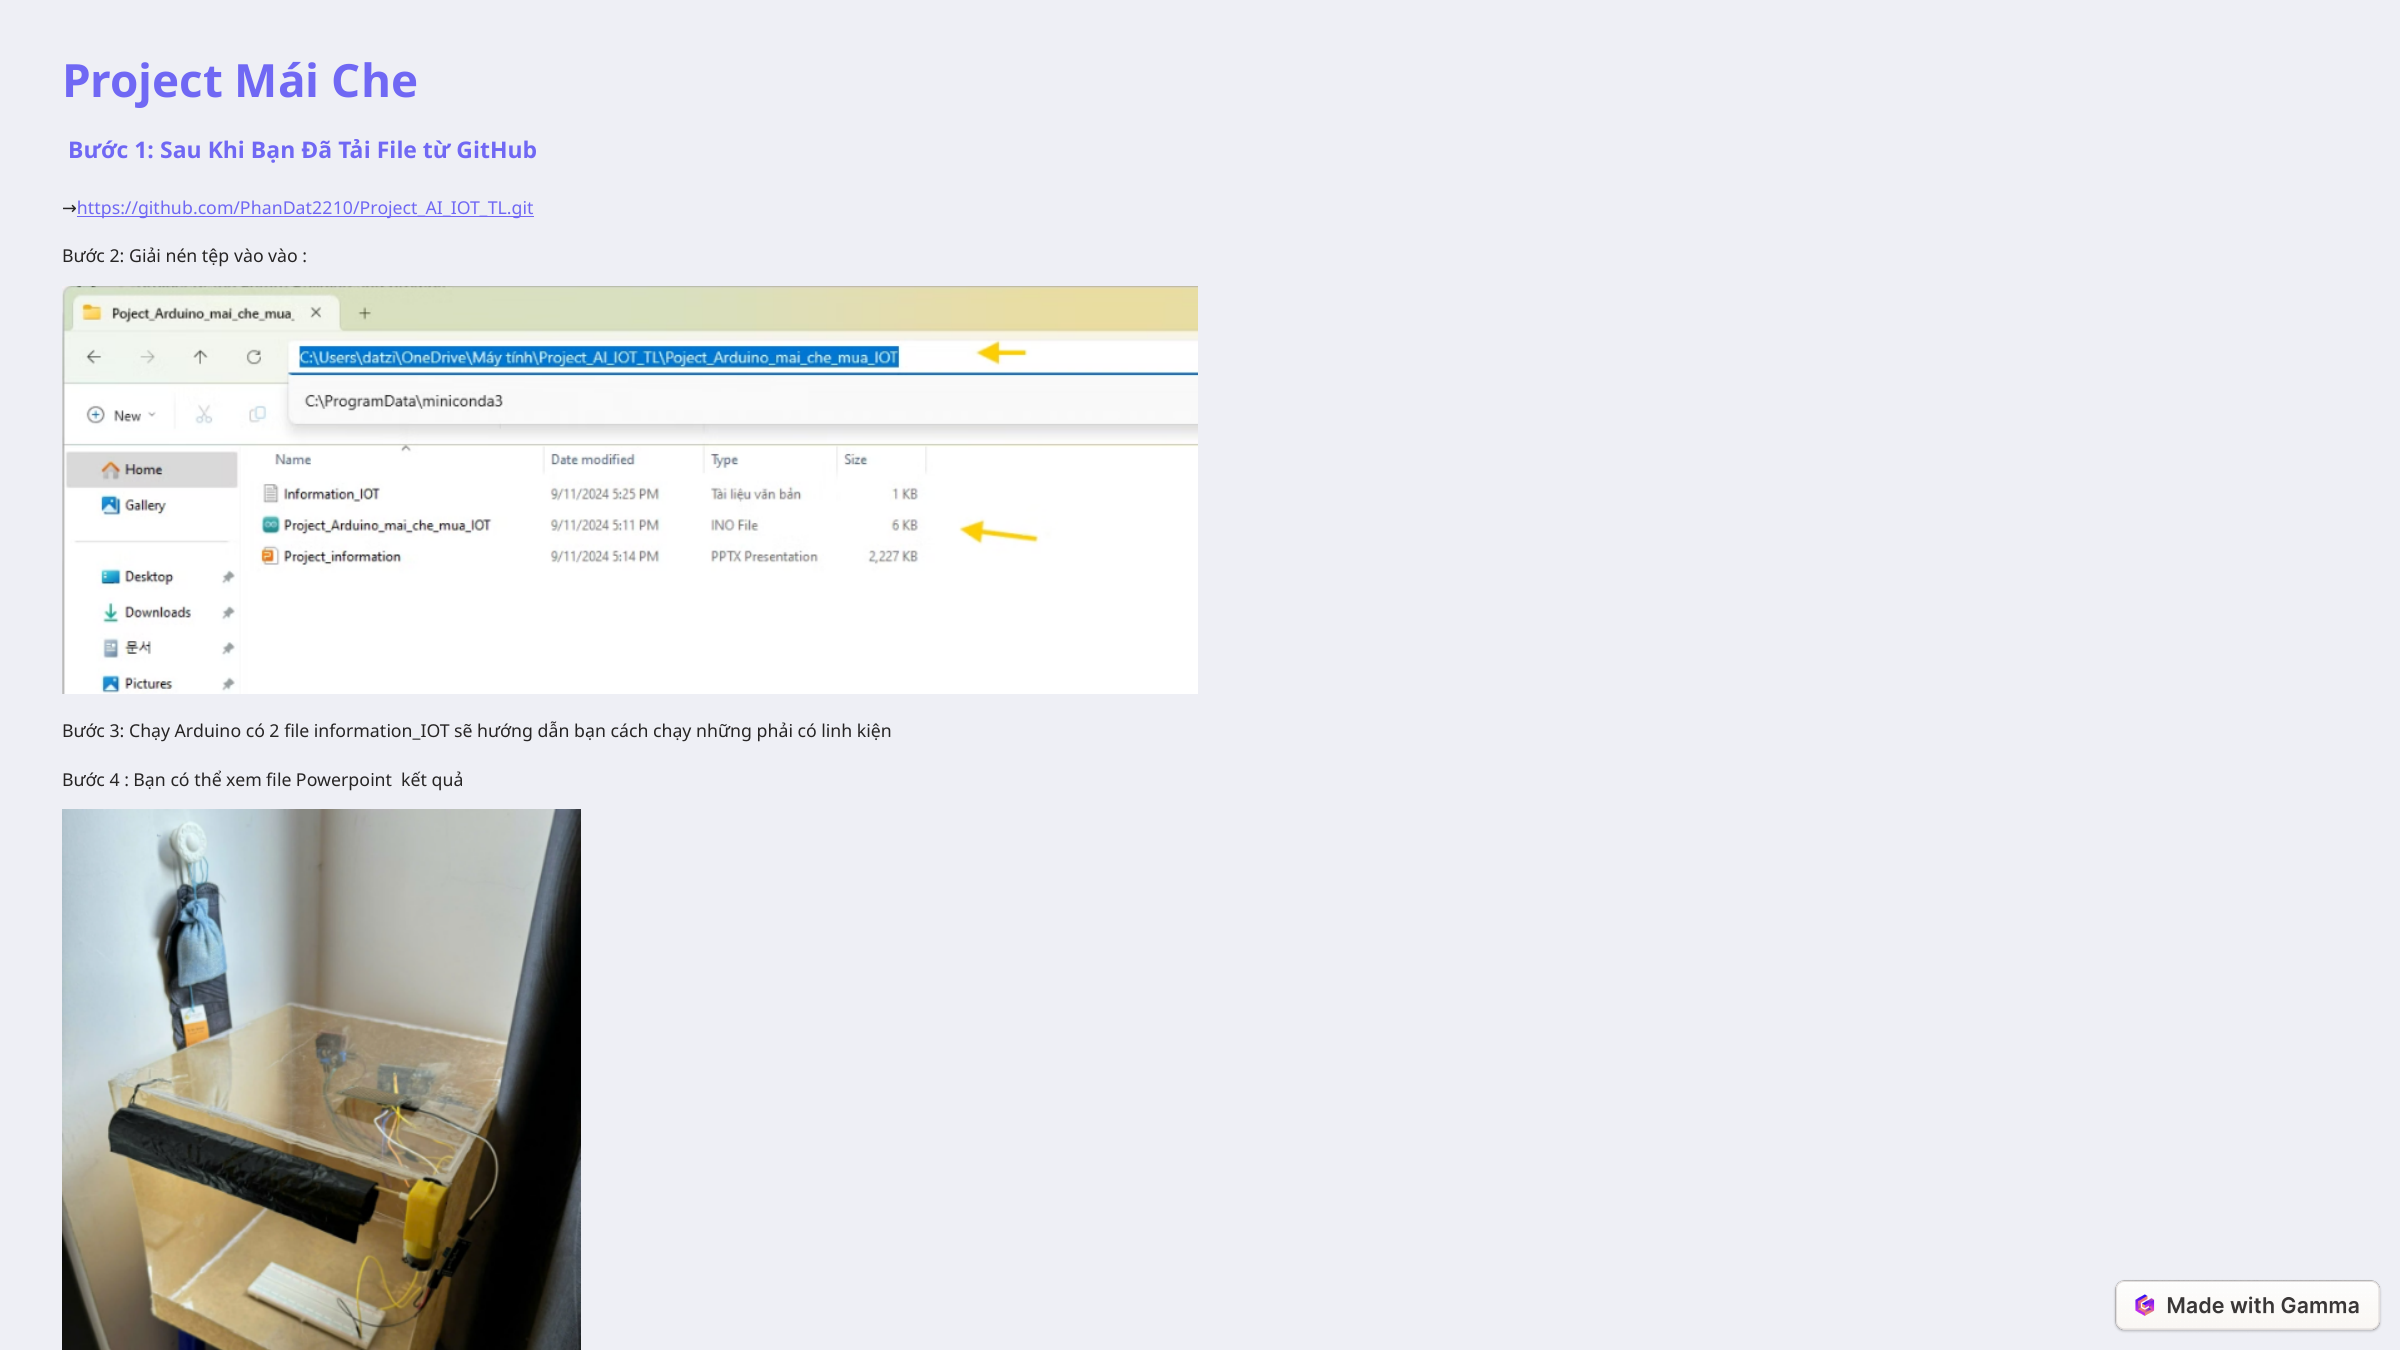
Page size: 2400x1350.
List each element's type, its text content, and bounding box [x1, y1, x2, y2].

picture [62, 809, 581, 1350]
text_box Bước 1: Sau Khi Bạn Đã Tải File từ GitHub [62, 133, 478, 164]
text_box Bước 2: Giải nén tệp vào vào : [62, 238, 2338, 267]
text_box →https://github.com/PhanDat2210/Project_AI_IOT_TL.git [62, 189, 2338, 219]
text_box Bước 4 : Bạn có thể xem file Powerpoint kết quả [62, 761, 2338, 790]
picture [2106, 1271, 2389, 1339]
text_box Project Mái Che [62, 48, 530, 108]
text_box Bước 3: Chạy Arduino có 2 file information_IOT sẽ hướng dẫn bạn cách chạy những phải có linh kiện [62, 713, 2338, 742]
picture [62, 286, 1198, 694]
